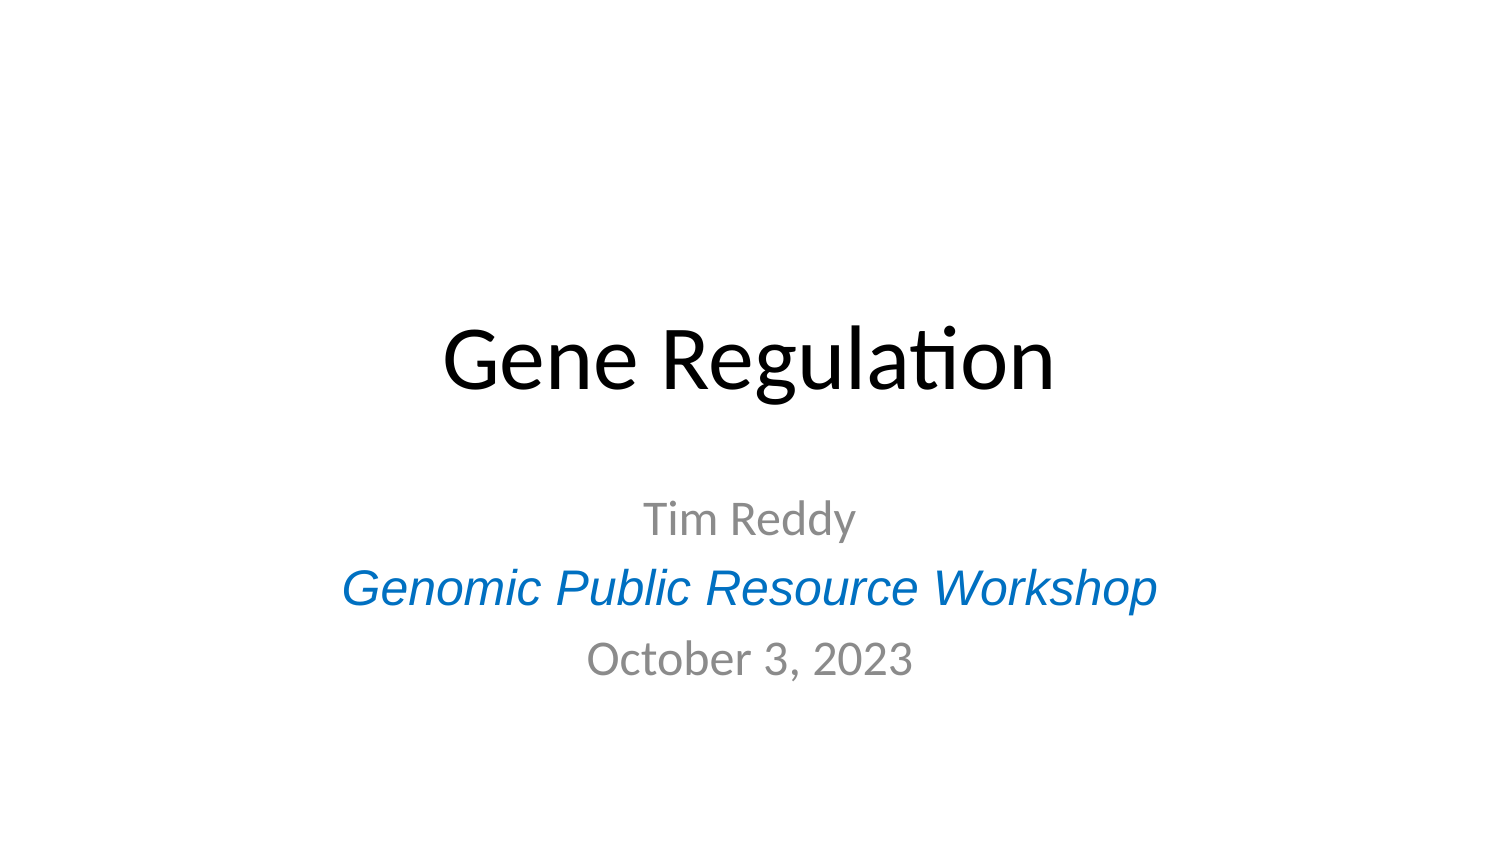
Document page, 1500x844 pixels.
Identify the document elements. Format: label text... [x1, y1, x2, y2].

subtitle Tim Reddy Genomic Public Resource Workshop October 3, 2023 [225, 478, 1275, 694]
title Gene Regulation [112, 262, 1388, 443]
